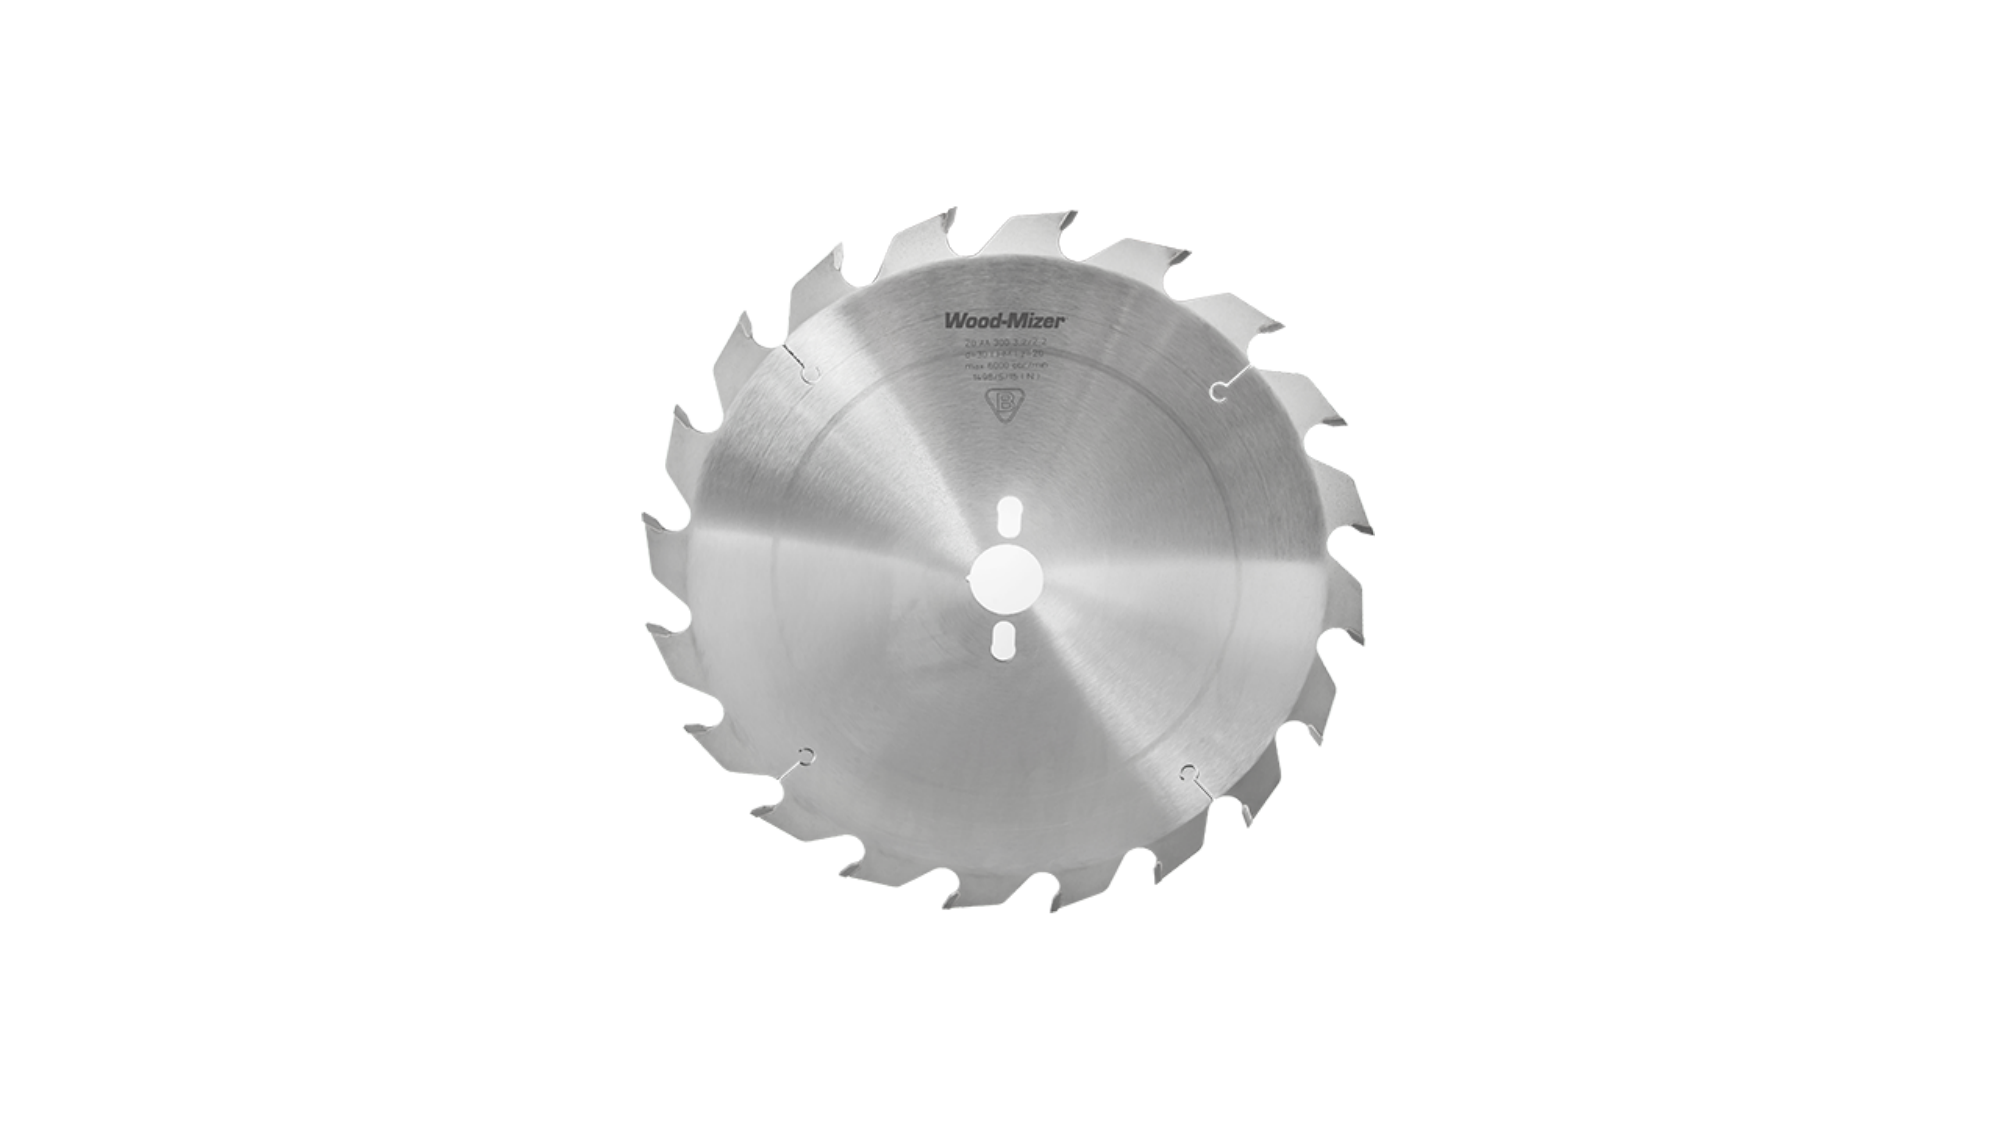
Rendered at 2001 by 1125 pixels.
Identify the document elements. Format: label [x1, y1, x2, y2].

picture [299, 168, 1700, 957]
